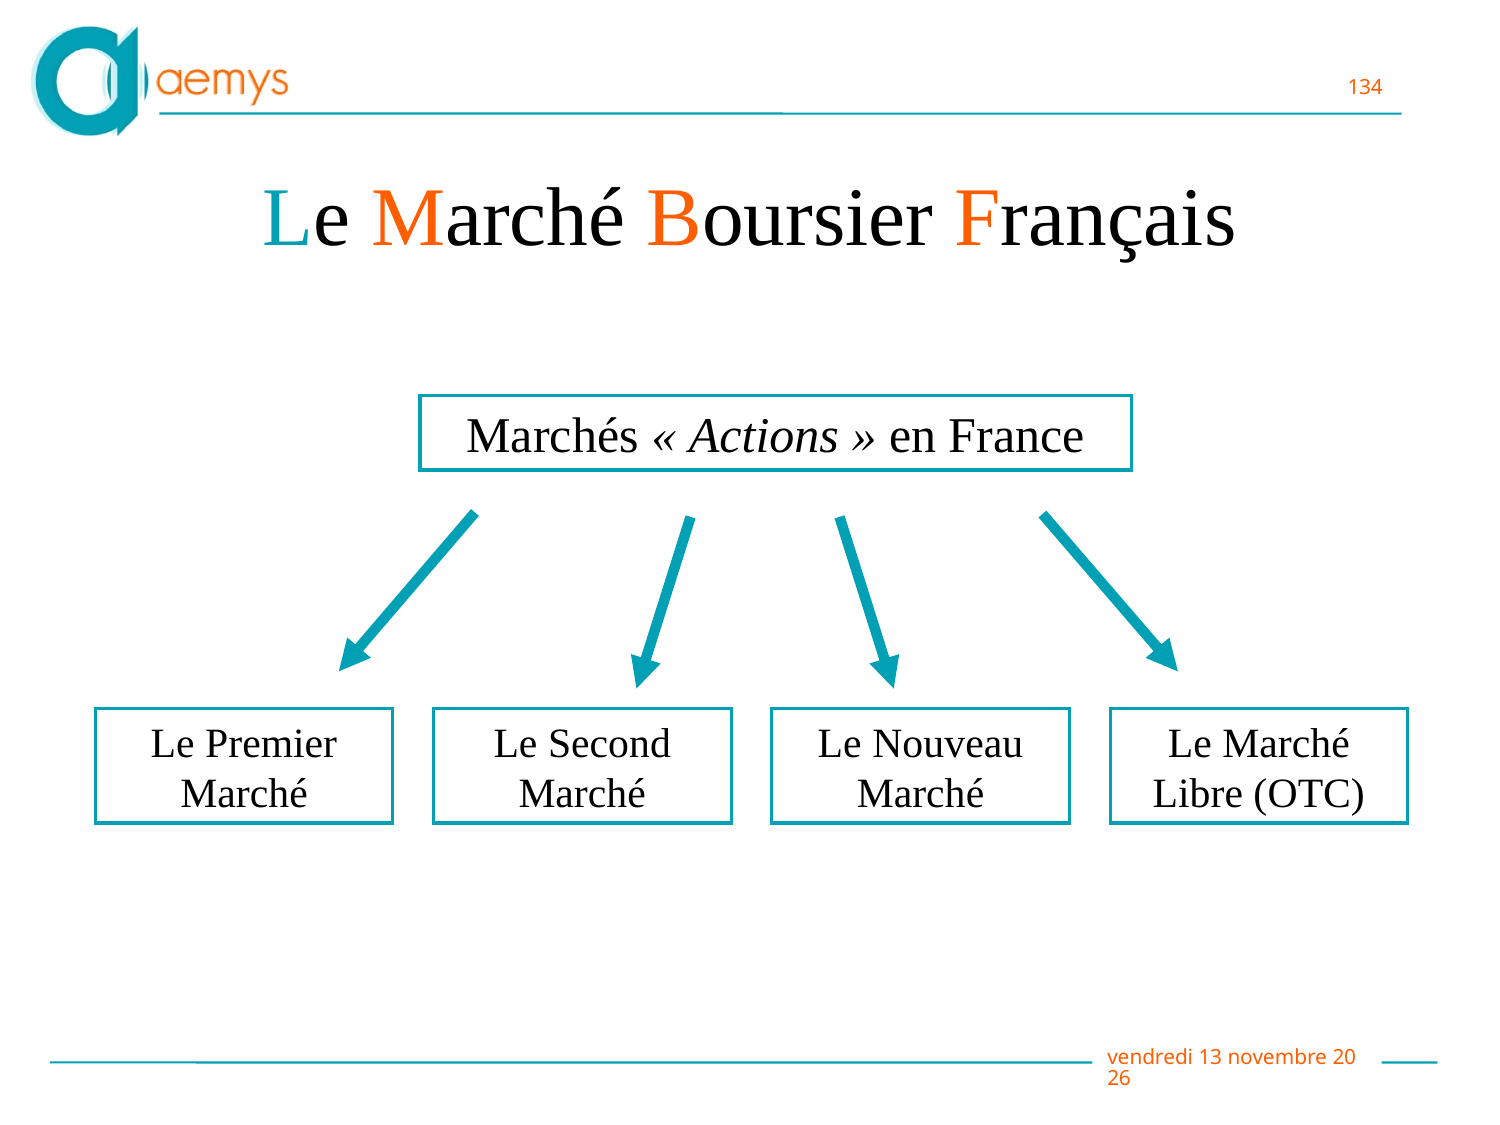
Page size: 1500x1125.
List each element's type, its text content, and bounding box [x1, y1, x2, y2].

picture [29, 24, 290, 138]
text_box [839, 516, 896, 689]
text_box [338, 512, 476, 672]
text_box Le Premier Marché [95, 708, 393, 823]
text_box [1042, 513, 1178, 672]
text_box Marchés « Actions » en France [420, 395, 1132, 470]
text_box Le Nouveau Marché [771, 708, 1070, 823]
text_box Le Second Marché [433, 708, 732, 823]
text_box Le Marché Boursier Français [112, 137, 1388, 288]
text_box [634, 516, 691, 689]
text_box Le Marché Libre (OTC) [1110, 708, 1408, 823]
